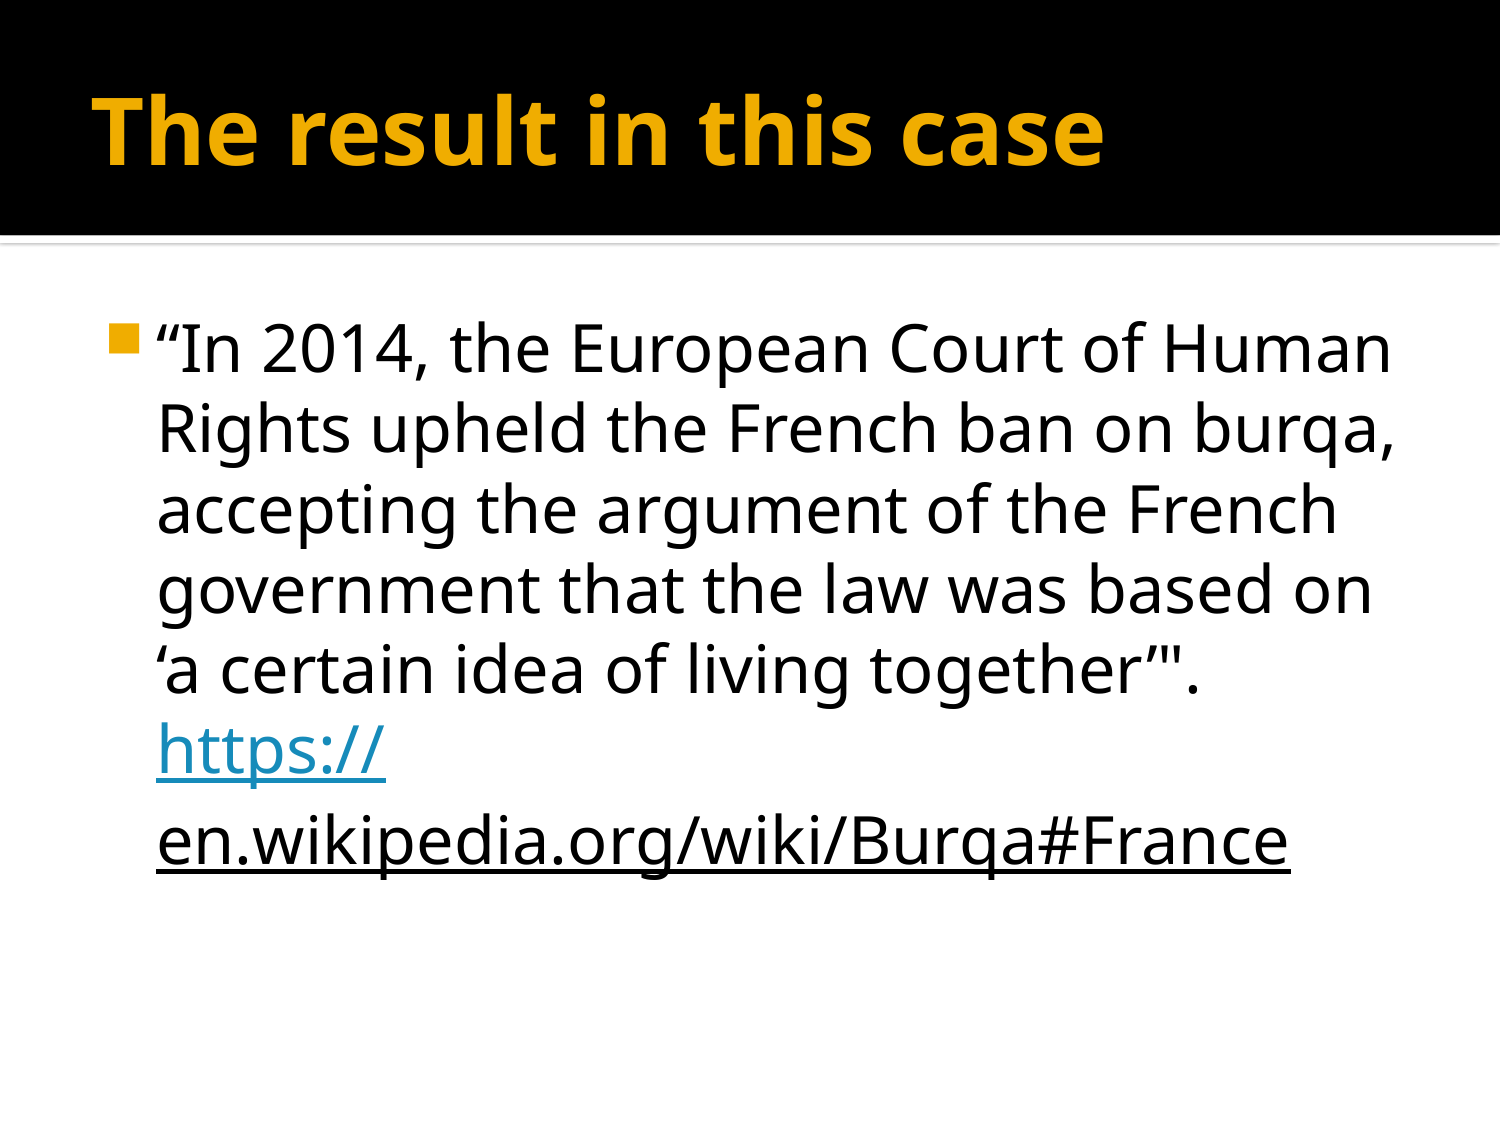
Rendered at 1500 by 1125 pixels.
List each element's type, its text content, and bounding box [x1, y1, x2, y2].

list “In 2014, the European Court of Human Rights upheld the French ban on burqa, accepting the argument of the French government that the law was based on ‘a certain idea of living together’". https://en.wikipedia.org/wiki/Burqa#France [75, 291, 1425, 1050]
title The result in this case [75, 25, 1425, 231]
